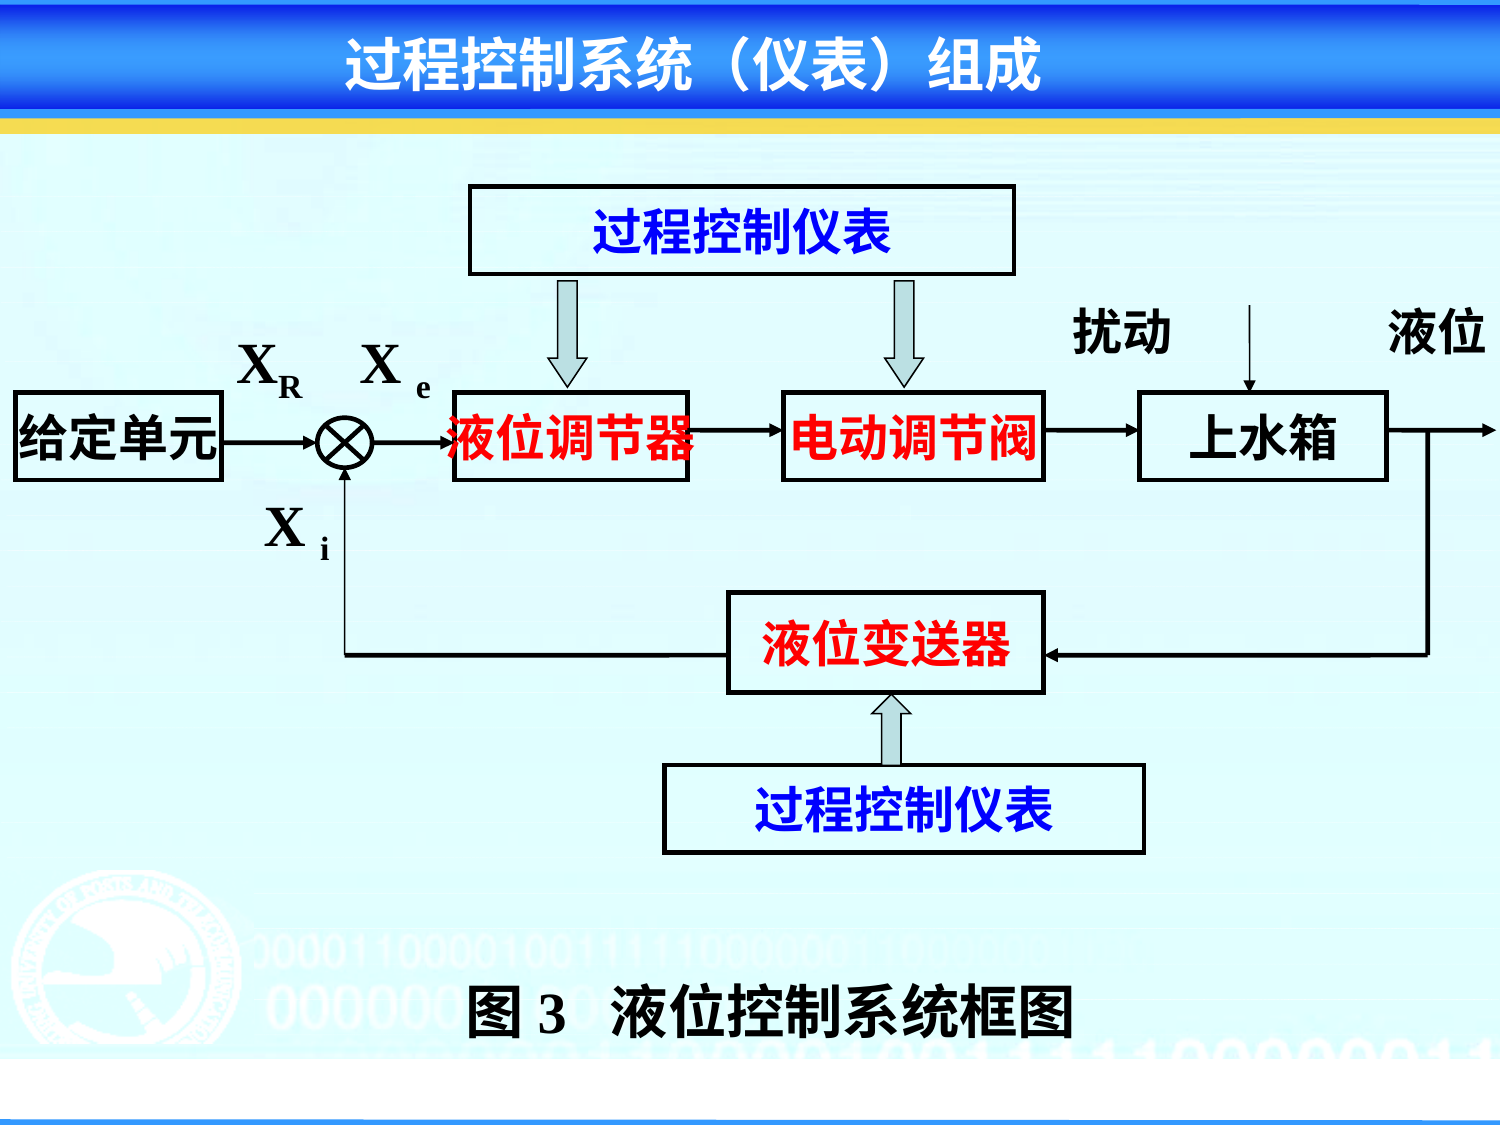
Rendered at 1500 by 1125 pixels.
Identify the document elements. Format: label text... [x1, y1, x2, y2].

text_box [15, 186, 1500, 853]
text_box 图3 液位控制系统框图 [450, 967, 1176, 1053]
text_box 过程控制系统（仪表）组成 [329, 20, 1184, 105]
picture [0, 5, 1500, 109]
